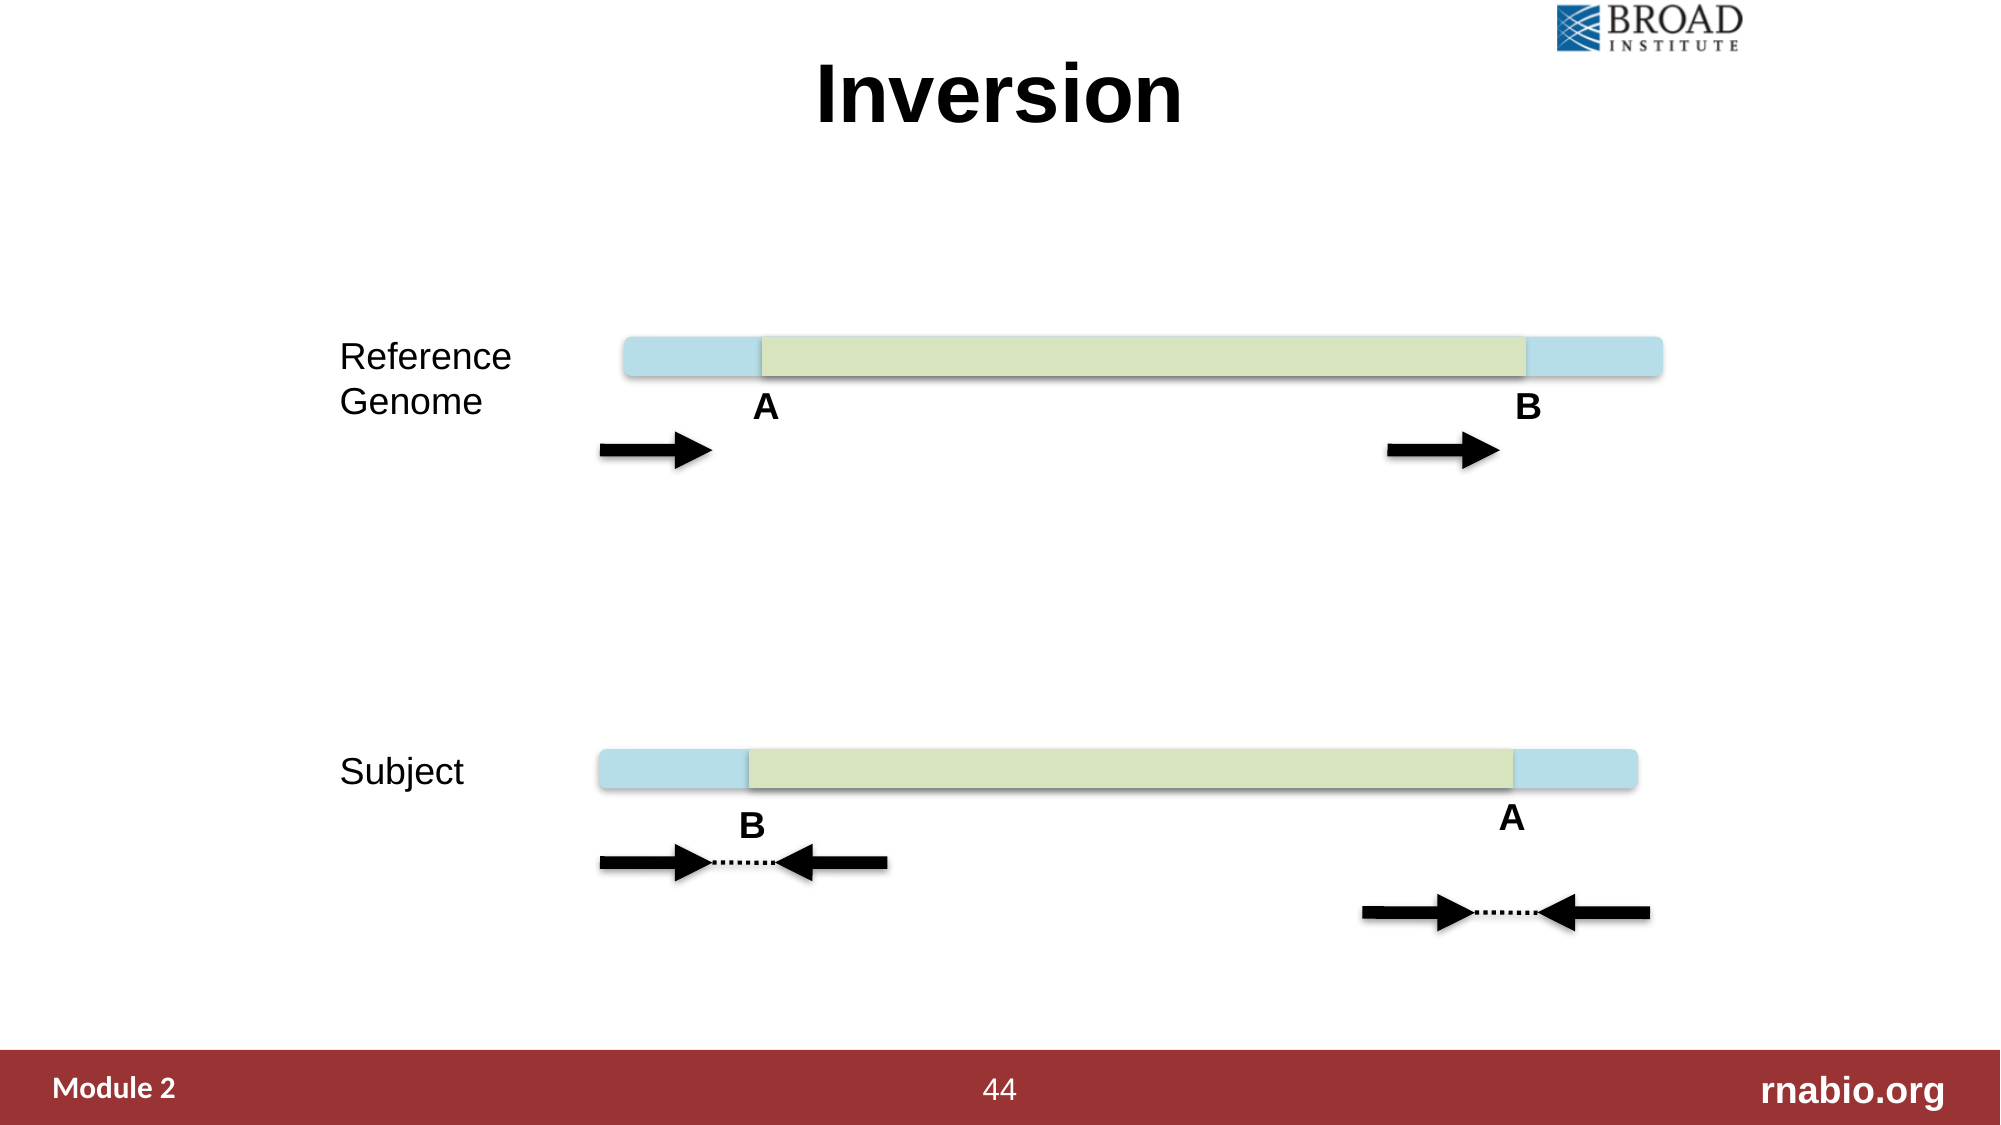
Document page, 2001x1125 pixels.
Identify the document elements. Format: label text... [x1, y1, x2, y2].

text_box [599, 749, 1638, 855]
text_box Reference Genome [324, 324, 538, 430]
title Inversion [275, 0, 1725, 183]
text_box Subject [324, 739, 538, 799]
picture [1554, 0, 1747, 58]
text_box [624, 337, 1663, 436]
